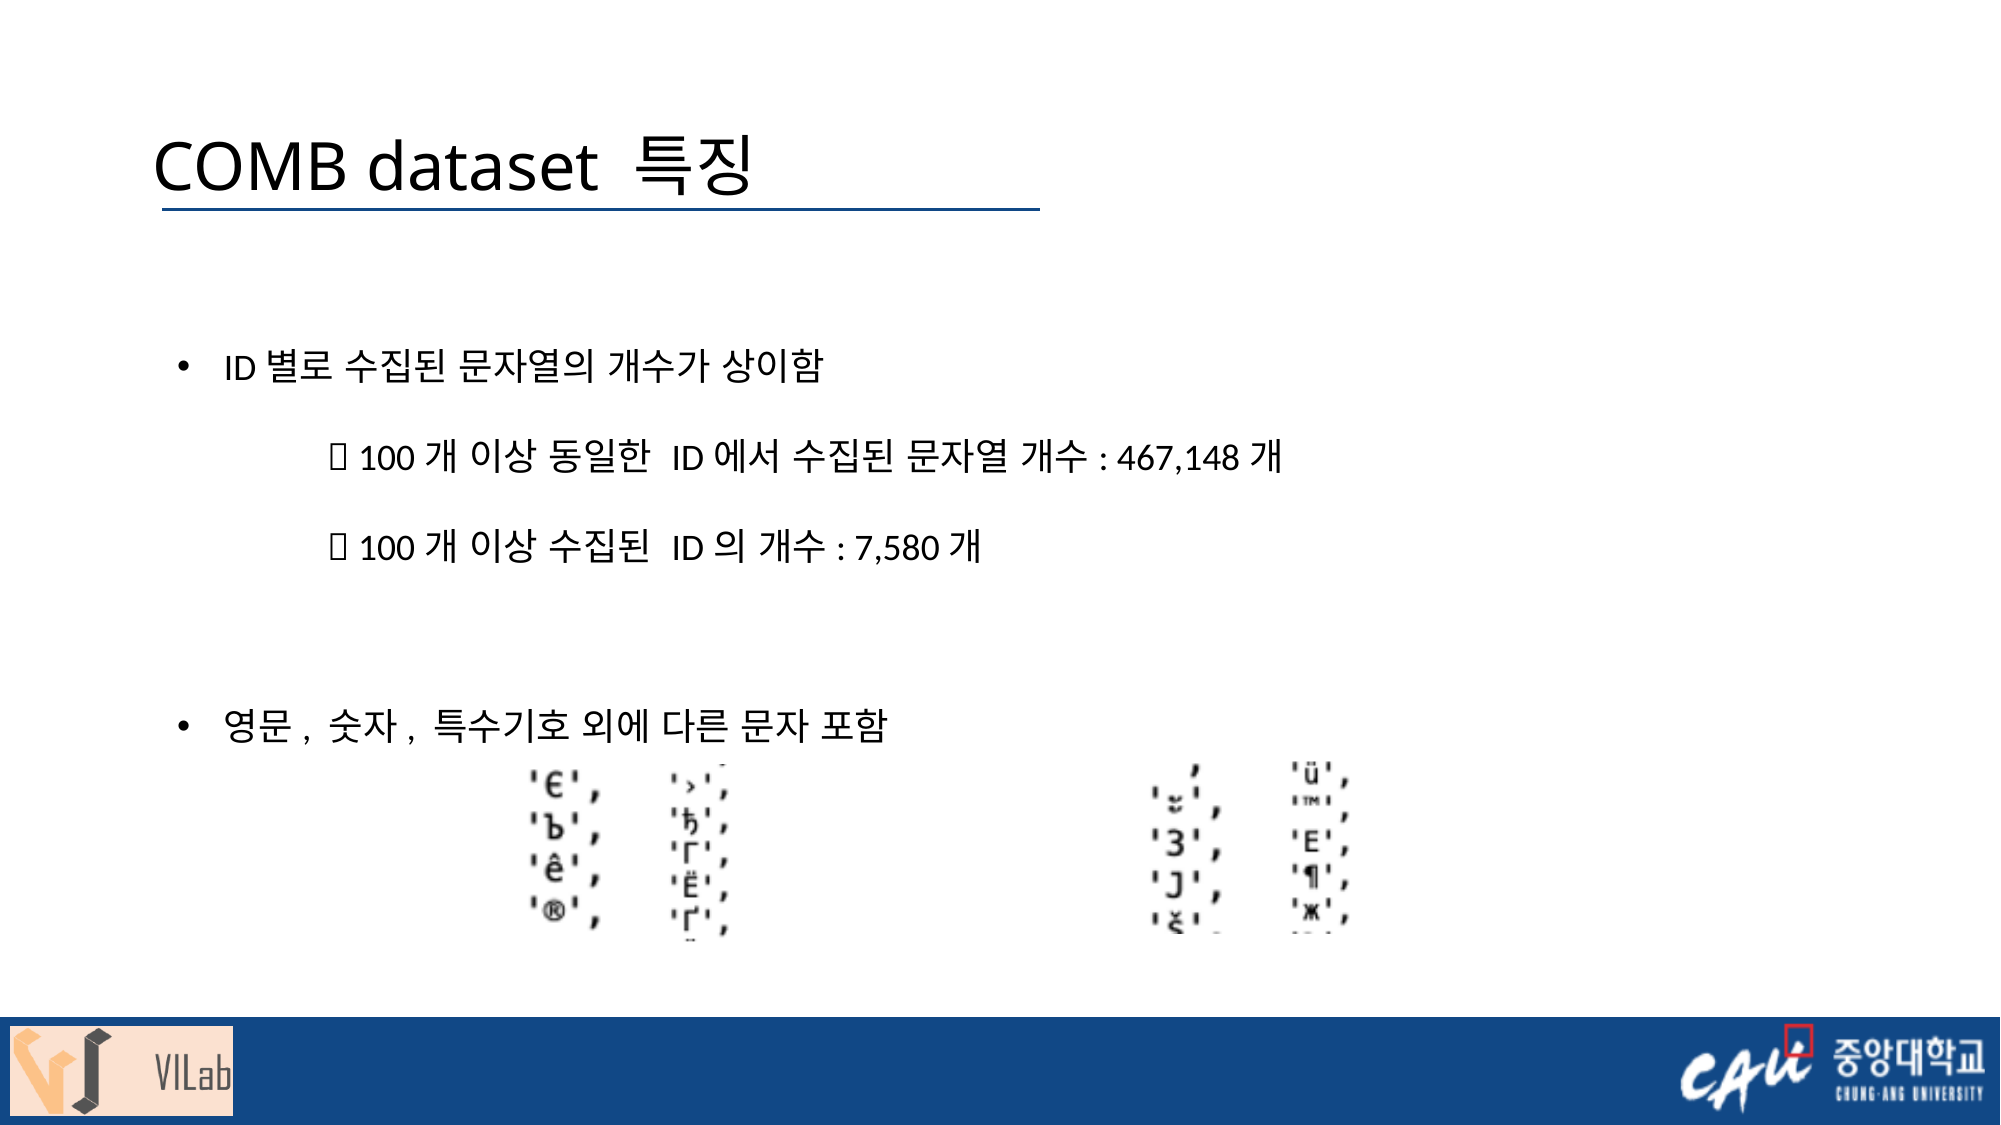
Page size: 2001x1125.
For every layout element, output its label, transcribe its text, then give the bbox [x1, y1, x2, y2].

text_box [0, 1017, 2000, 1125]
picture [1128, 760, 1362, 934]
text_box ID별로 수집된 문자열의 개수가 상이함  100개 이상 동일한 ID에서 수집된 문자열 개수: 467,148개  100개 이상 수집된 ID의 개수: 7,580개 영문, 숫자, 특수기호 외에 다른 문자 포함 [162, 290, 1706, 756]
title COMB dataset 특징 [137, 59, 1863, 278]
picture [496, 764, 756, 950]
